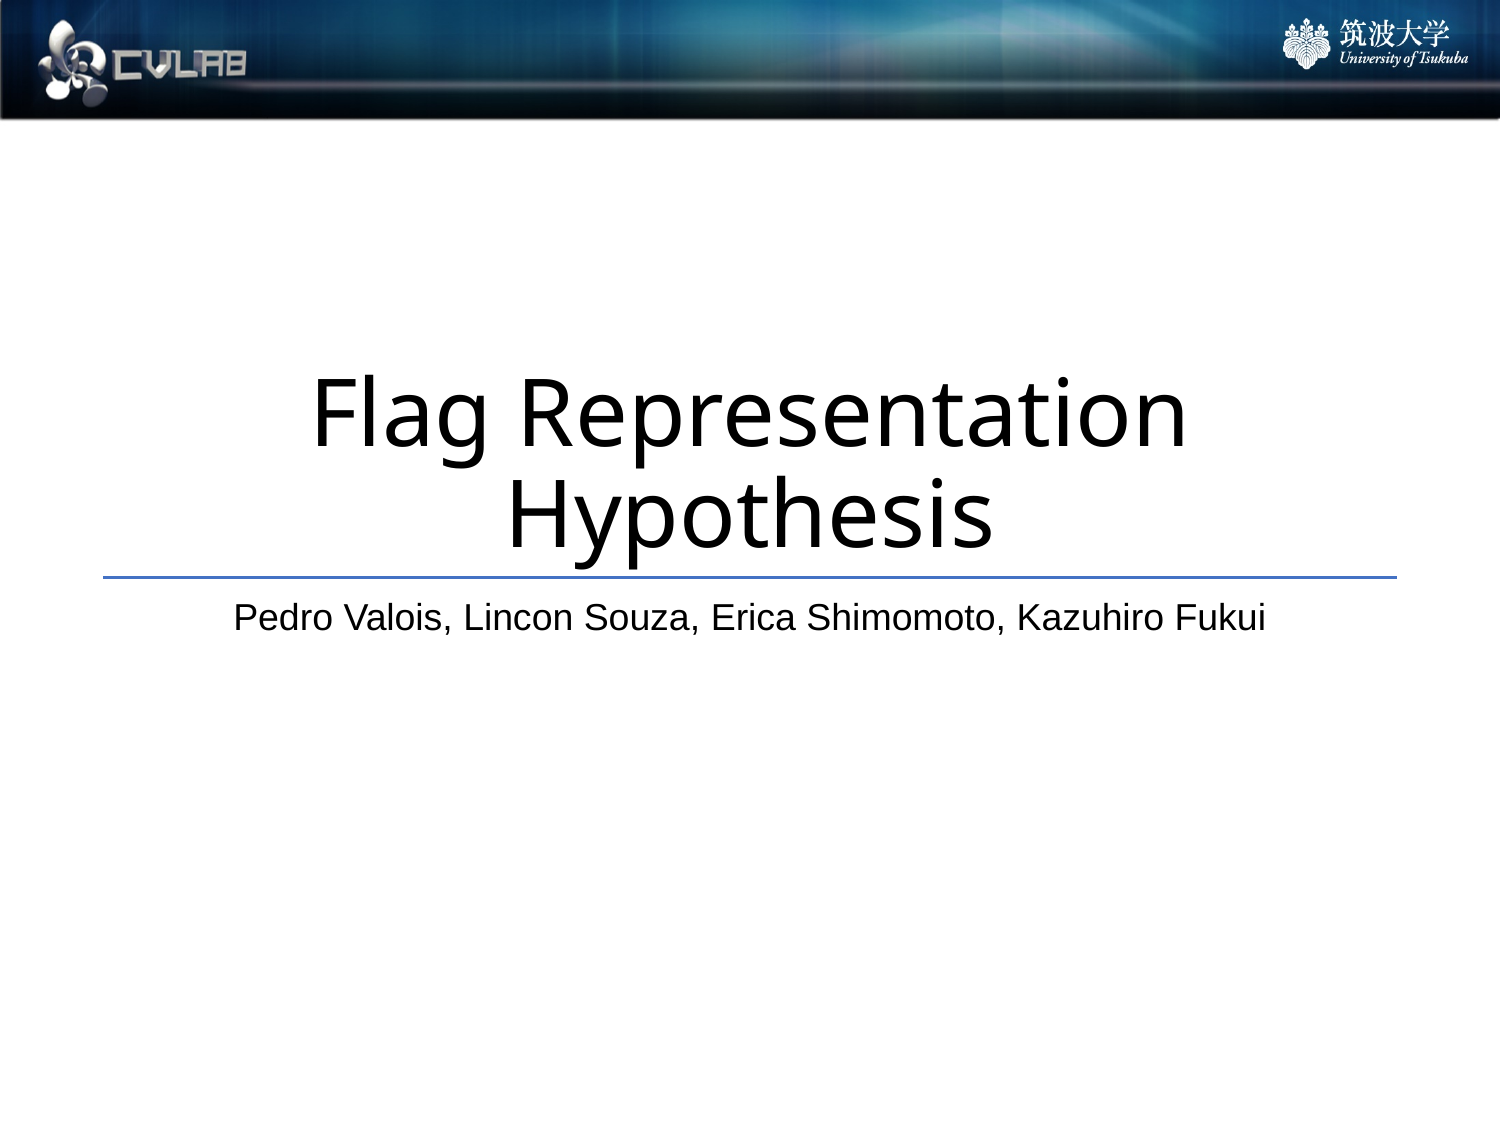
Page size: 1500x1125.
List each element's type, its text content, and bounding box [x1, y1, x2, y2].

title Flag Representation Hypothesis [112, 184, 1388, 576]
subtitle Pedro Valois, Lincon Souza, Erica Shimomoto, Kazuhiro Fukui [187, 590, 1313, 863]
picture [0, 0, 1500, 152]
